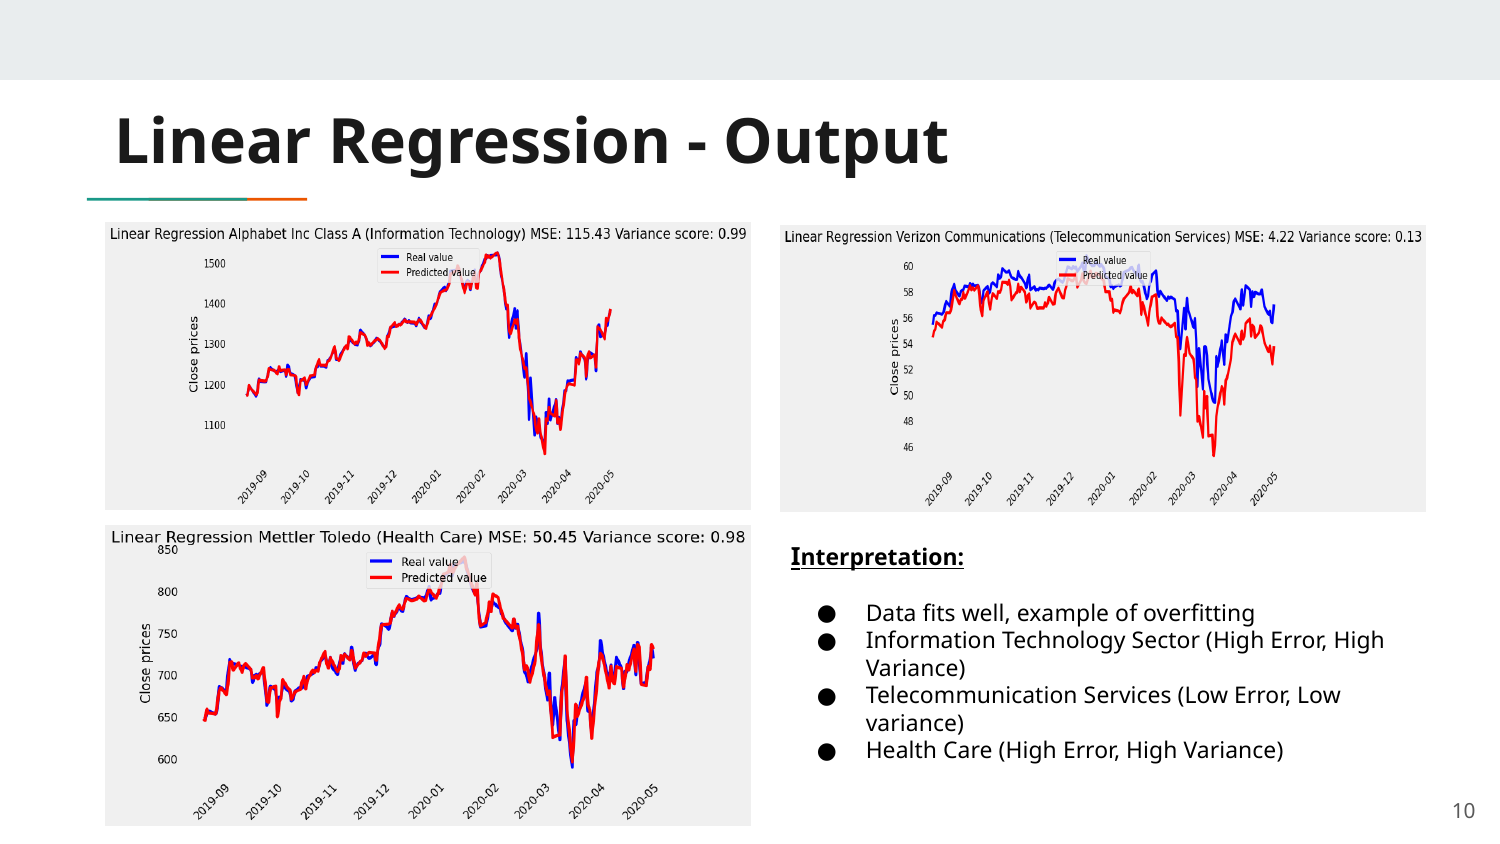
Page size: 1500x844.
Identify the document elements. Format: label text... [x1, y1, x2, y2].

title Linear Regression - Output [99, 86, 1497, 181]
picture [779, 224, 1426, 513]
text_box Interpretation: Data fits well, example of overfitting Information Technology Sector (High Error, High Variance) Telecommunication Services (Low Error, Low variance) Health Care (High Error, High Variance) [775, 525, 1422, 806]
picture [104, 222, 751, 510]
picture [104, 525, 751, 826]
slide_number 10 [1400, 779, 1491, 844]
